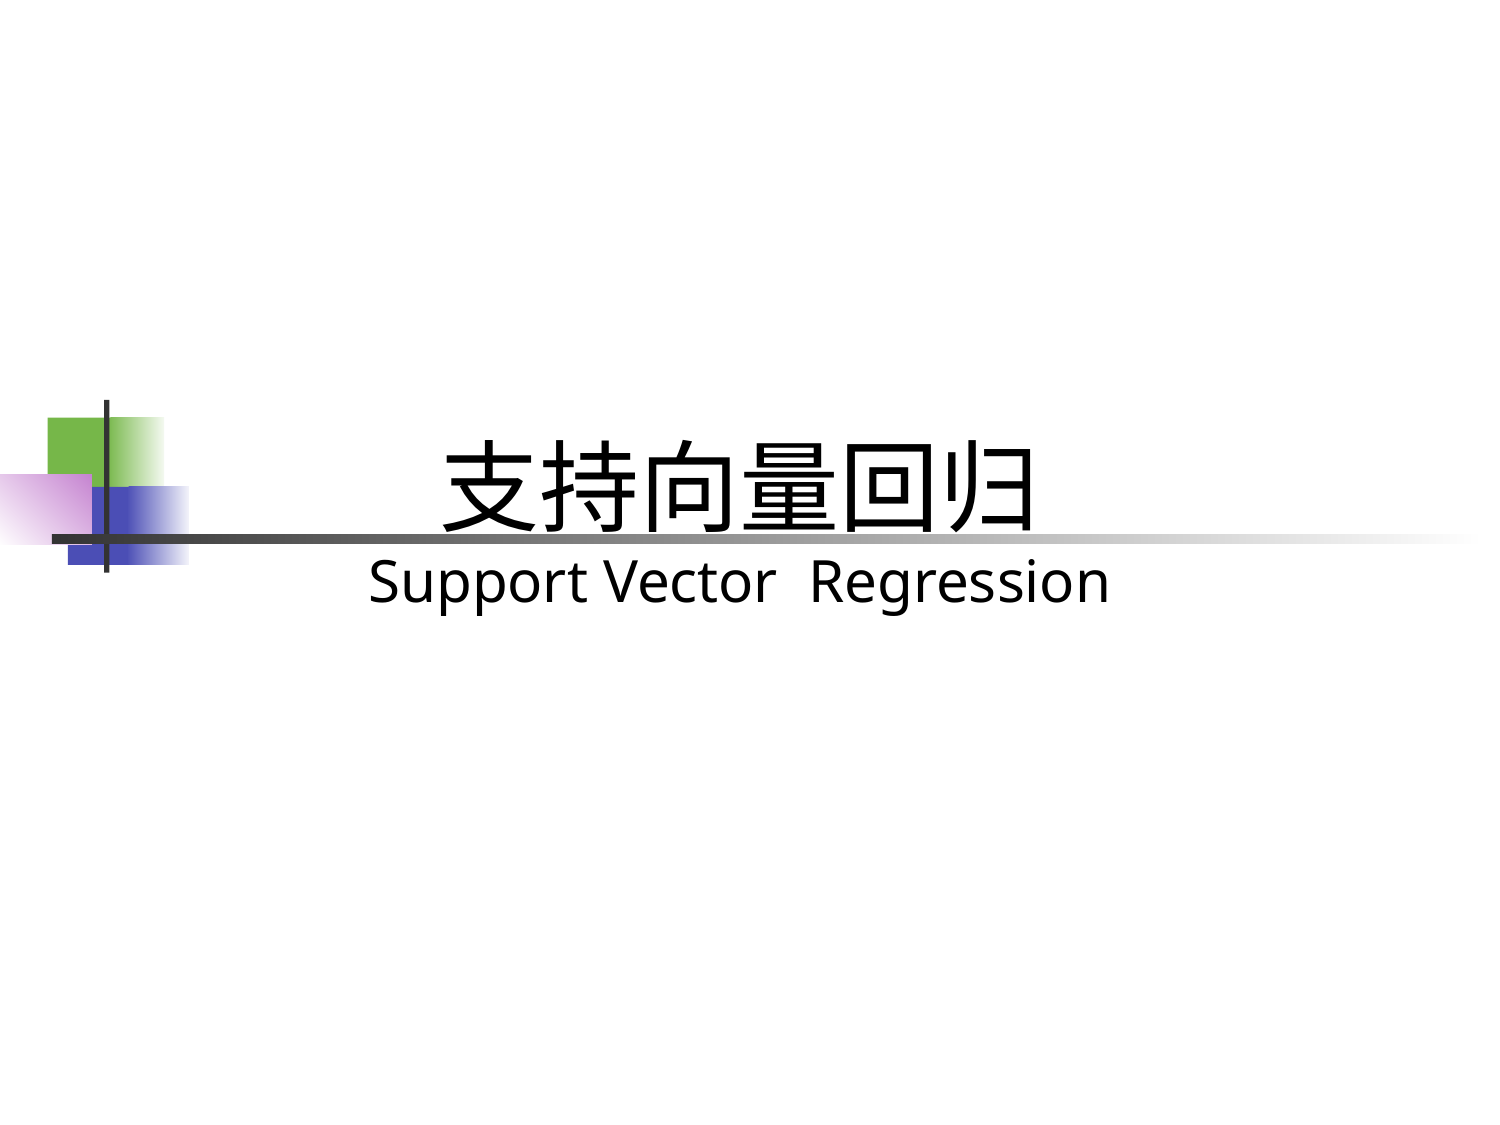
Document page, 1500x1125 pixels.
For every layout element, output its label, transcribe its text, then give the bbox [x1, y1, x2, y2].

title 支持向量回归 Support Vector Regression [76, 296, 1403, 622]
